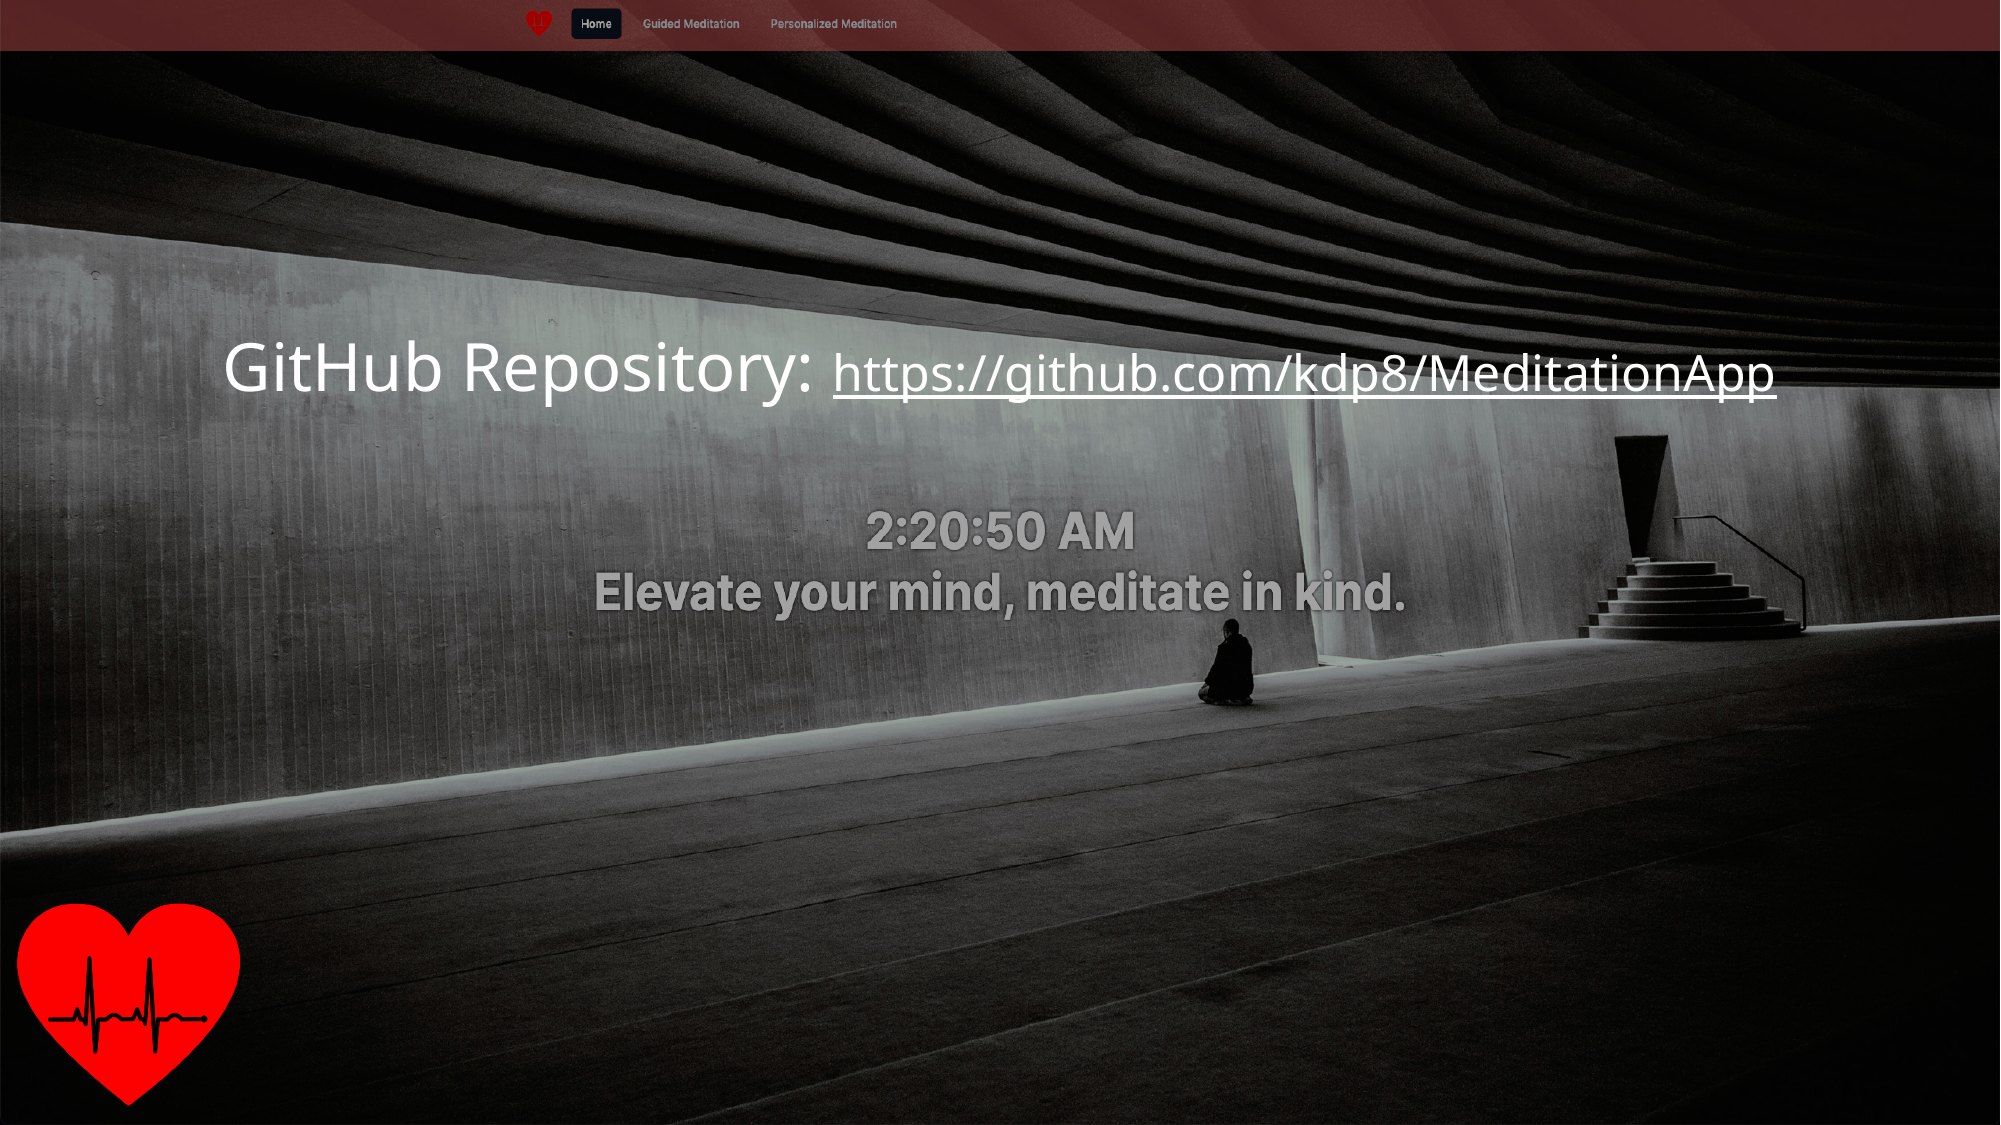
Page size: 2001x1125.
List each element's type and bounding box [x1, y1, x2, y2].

picture [8, 834, 249, 1125]
list [0, 0, 2000, 1125]
